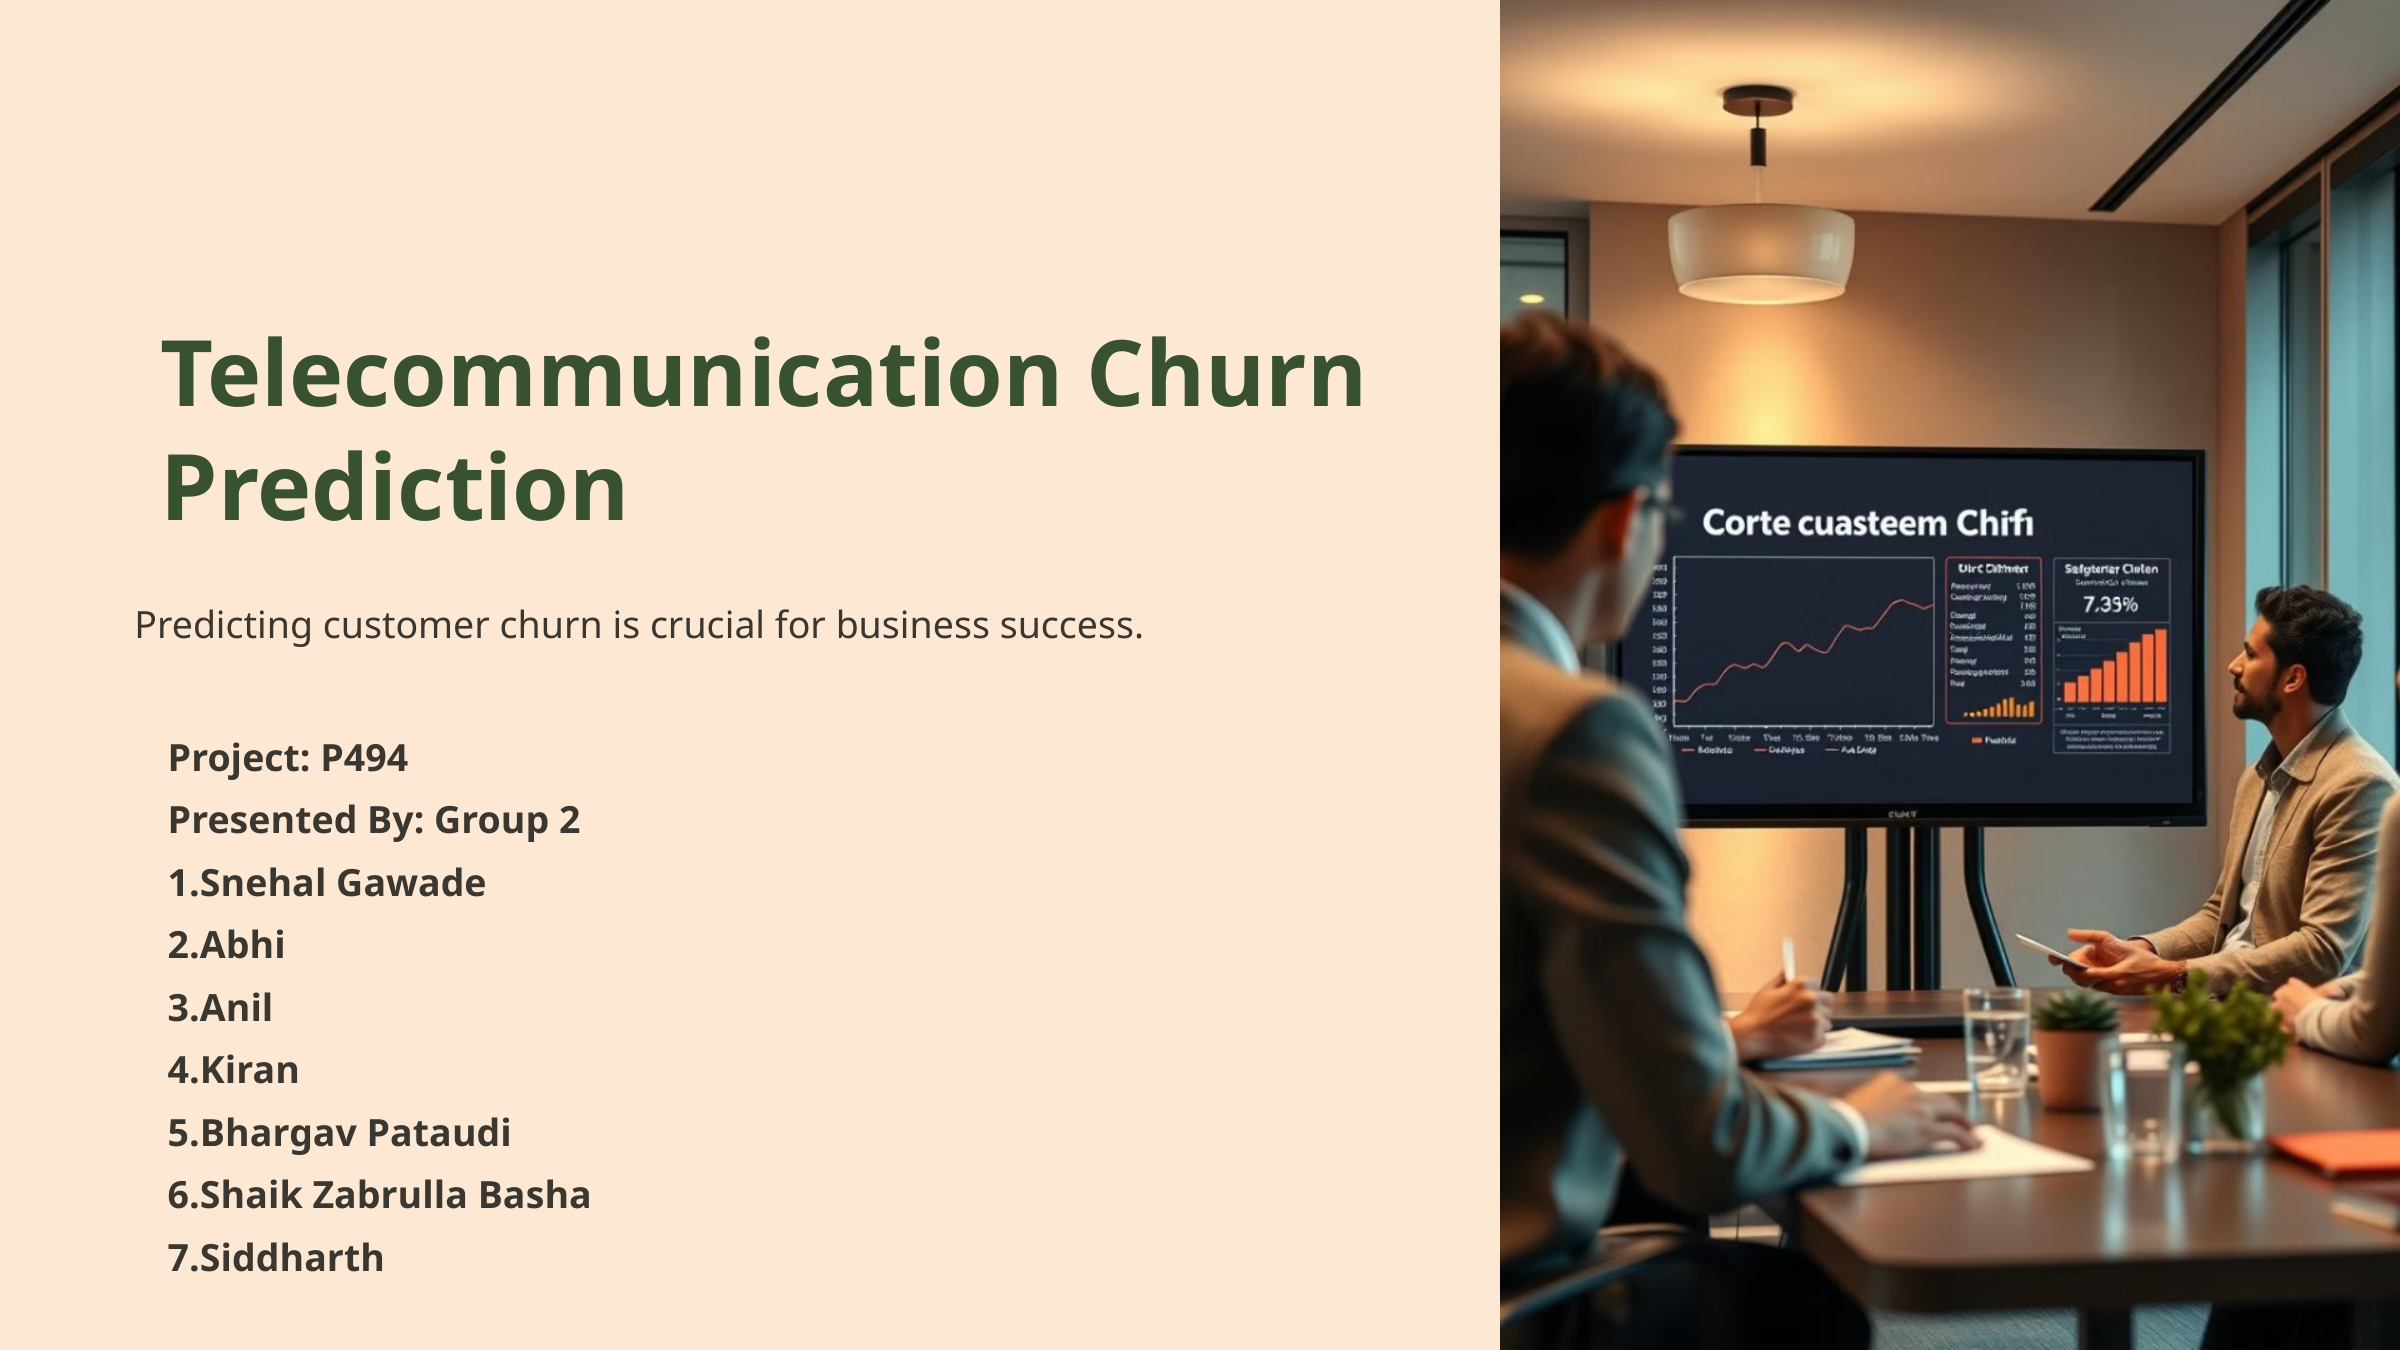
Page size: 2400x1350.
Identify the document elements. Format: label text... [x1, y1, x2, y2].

picture [1499, 0, 2400, 1350]
text_box Project: P494 Presented By: Group 2 1.Snehal Gawade 2.Abhi 3.Anil 4.Kiran 5.Bhargav Pataudi 6.Shaik Zabrulla Basha 7.Siddharth [167, 716, 1237, 1350]
text_box Predicting customer churn is crucial for business success. [134, 583, 1146, 646]
text_box Telecommunication Churn Prediction [160, 309, 1386, 539]
